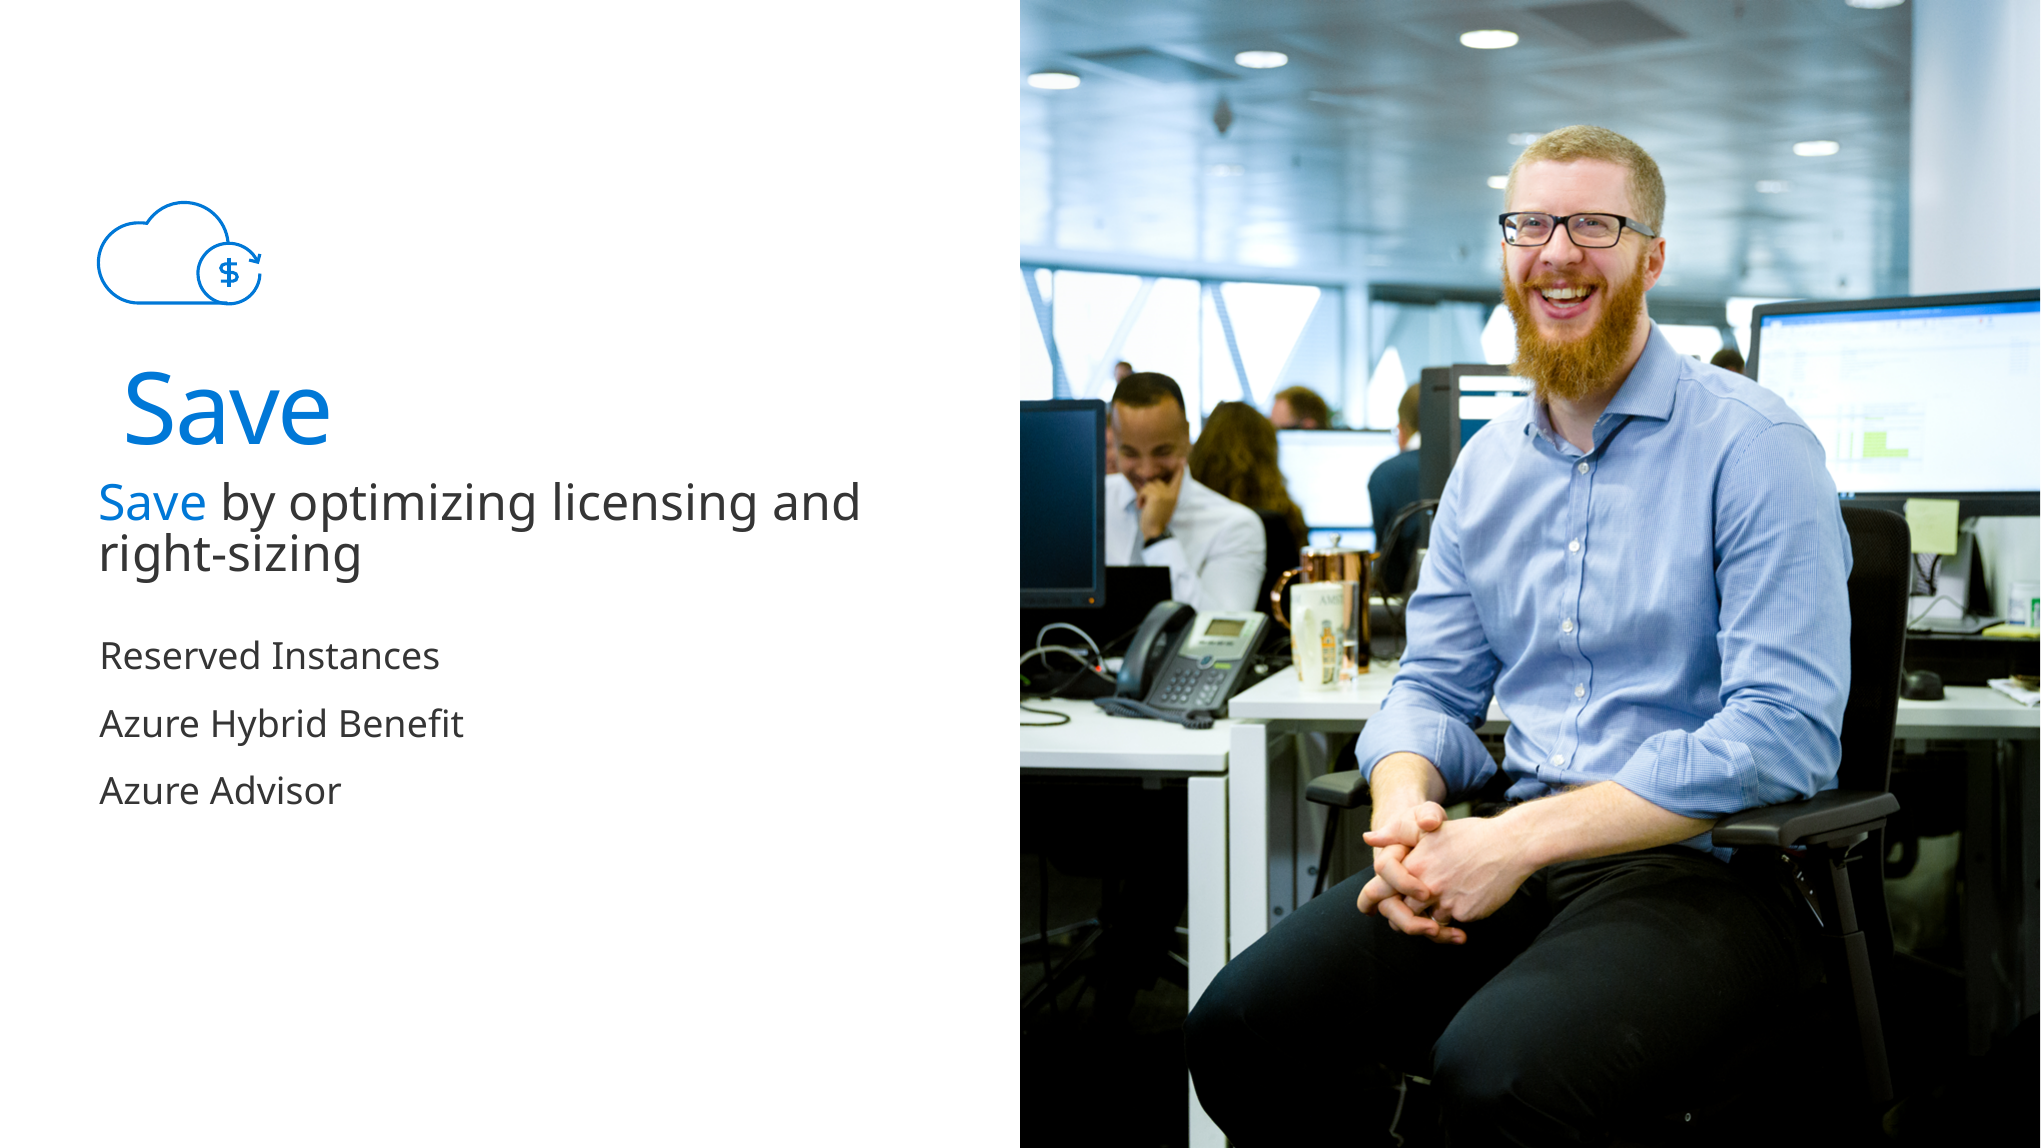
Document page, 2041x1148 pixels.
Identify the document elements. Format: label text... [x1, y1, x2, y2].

text_box Save by optimizing licensing and right-sizing [98, 480, 961, 584]
text_box [98, 202, 228, 304]
title Save [98, 343, 1019, 529]
picture [1019, 0, 2041, 1148]
text_box Reserved Instances Azure Hybrid Benefit Azure Advisor [99, 585, 970, 936]
text_box [226, 243, 260, 304]
